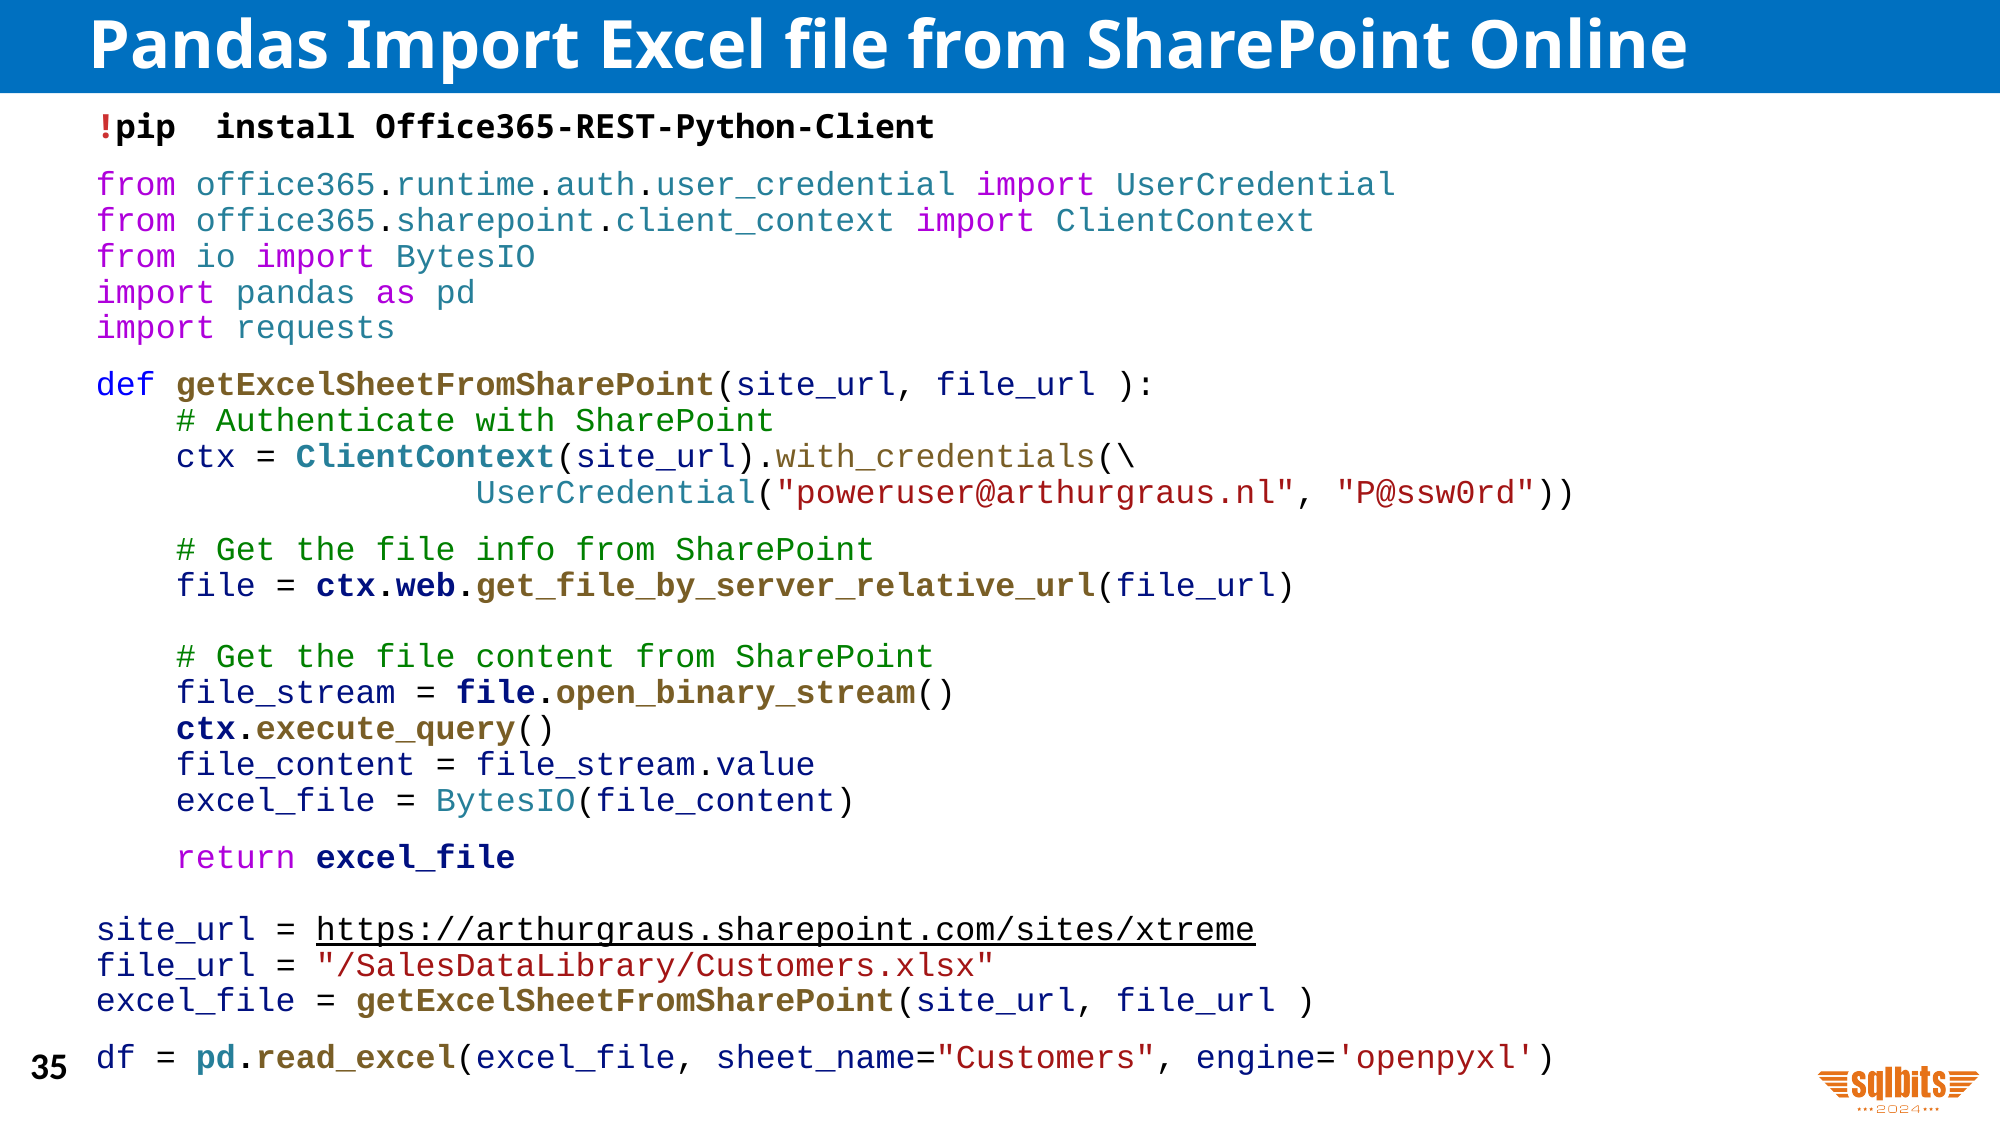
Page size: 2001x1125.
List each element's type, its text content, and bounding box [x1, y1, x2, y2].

list !pip install Office365-REST-Python-Client from office365.runtime.auth.user_credential import UserCredential from office365.sharepoint.client_context import ClientContext from io import BytesIO import pandas as pd import requests def getExcelSheetFromSharePoint(site_url, file_url ): # Authenticate with SharePoint ctx = ClientContext(site_url).with_credentials(\ UserCredential("poweruser@arthurgraus.nl", "P@ssw0rd")) # Get the file info from SharePoint file = ctx.web.get_file_by_server_relative_url(file_url) # Get the file content from SharePoint file_stream = file.open_binary_stream() ctx.execute_query() file_content = file_stream.value excel_file = BytesIO(file_content) return excel_file site_url = https://arthurgraus.sharepoint.com/sites/xtreme file_url = "/SalesDataLibrary/Customers.xlsx" excel_file = getExcelSheetFromSharePoint(site_url, file_url ) df = pd.read_excel(excel_file, sheet_name="Customers", engine='openpyxl') [80, 102, 1980, 987]
picture [1817, 1066, 1980, 1113]
title Pandas Import Excel file from SharePoint Online [0, 0, 2000, 94]
slide_number 35 [15, 1034, 466, 1095]
